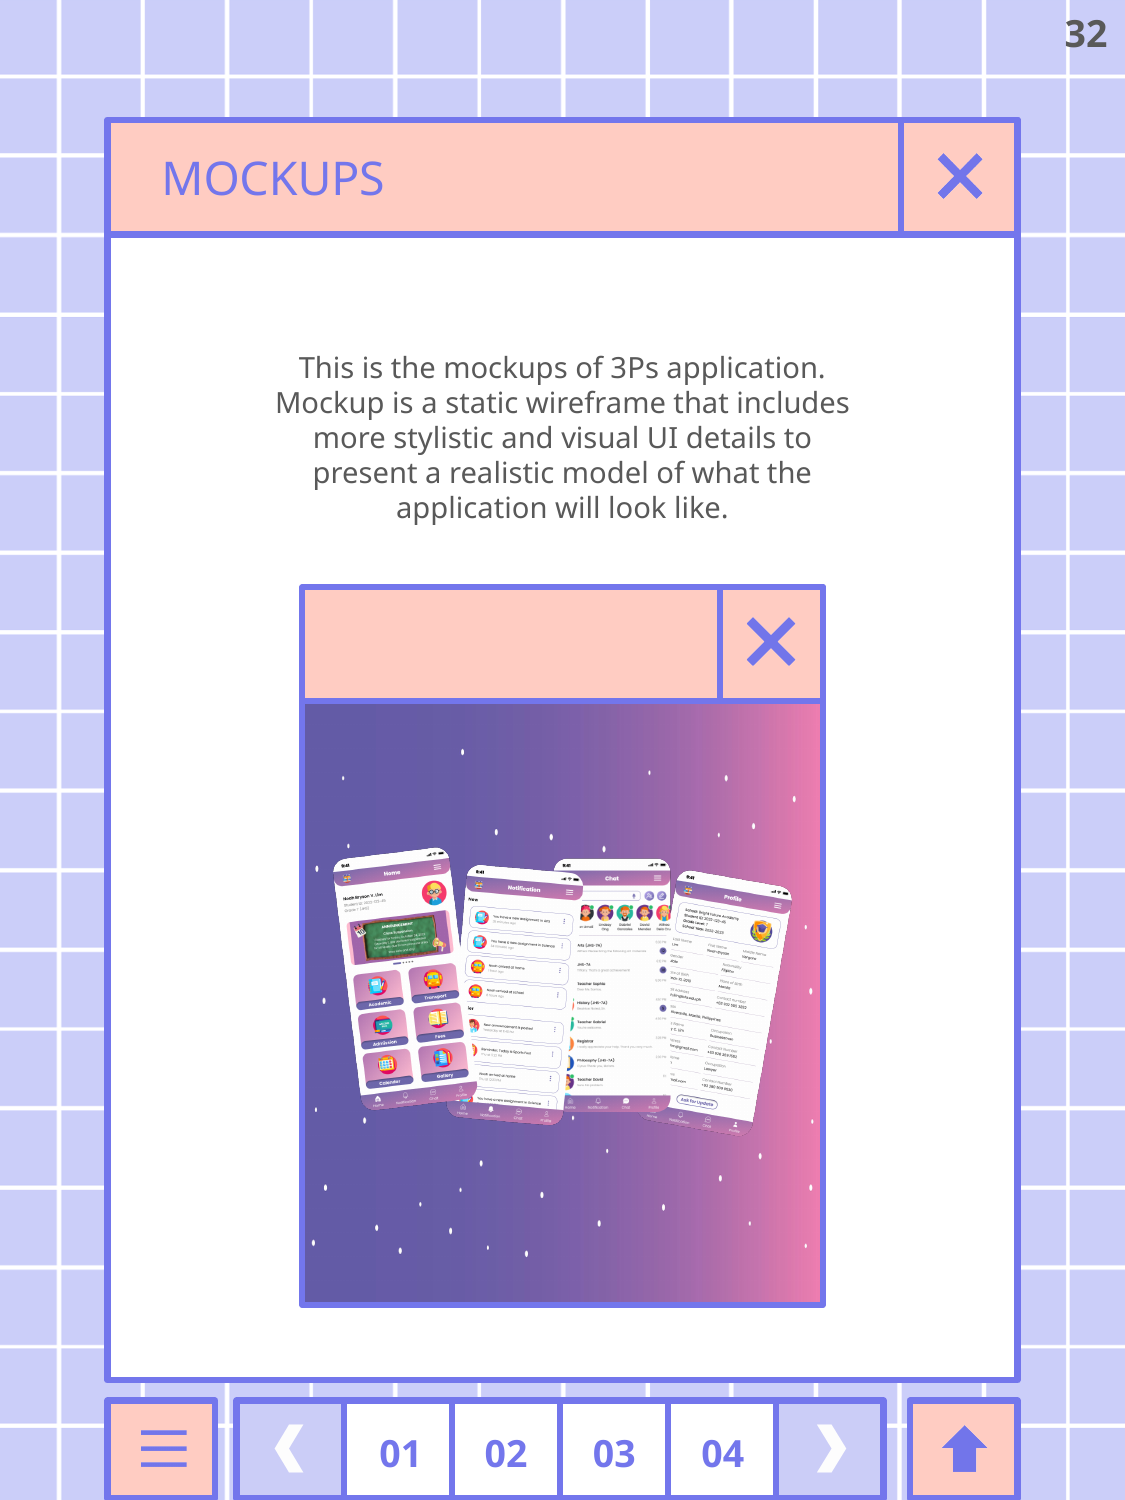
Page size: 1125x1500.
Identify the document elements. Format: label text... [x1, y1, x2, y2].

title MOCKUPS [161, 119, 880, 234]
picture [140, 1430, 187, 1467]
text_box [301, 1222, 823, 1306]
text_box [301, 586, 823, 770]
text_box 02 [476, 1419, 536, 1487]
text_box 01 [371, 1419, 431, 1487]
picture [808, 1424, 855, 1473]
picture [0, 0, 1125, 1500]
text_box 32 [475, 2, 1123, 63]
picture [265, 1424, 313, 1473]
subtitle This is the mockups of 3Ps application. Mockup is a static wireframe that includes more stylistic and visual UI details to present a realistic model of what the application will look like. [261, 350, 864, 523]
text_box 03 [585, 1419, 644, 1487]
picture [941, 1425, 988, 1473]
text_box 04 [693, 1419, 753, 1487]
